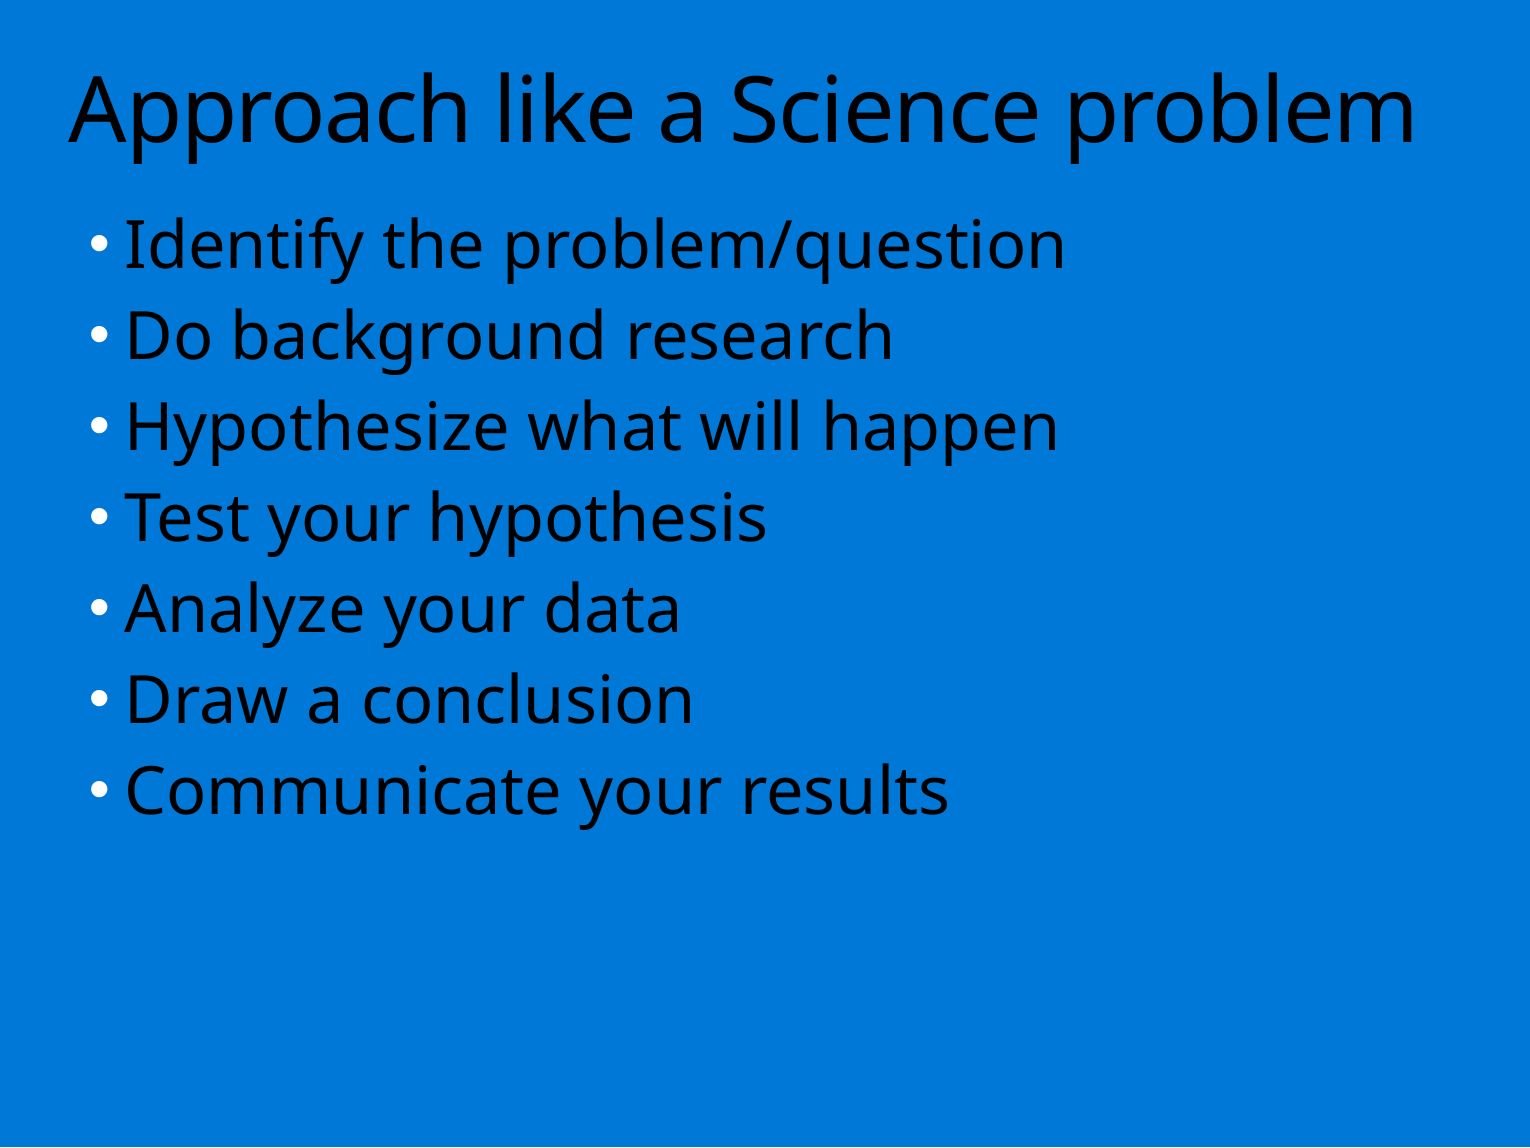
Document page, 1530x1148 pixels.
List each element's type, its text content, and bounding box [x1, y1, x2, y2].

title Approach like a Science problem [45, 48, 1485, 199]
list Identify the problem/question Do background research Hypothesize what will happen Test your hypothesis Analyze your data Draw a conclusion Communicate your results [64, 195, 1190, 1032]
